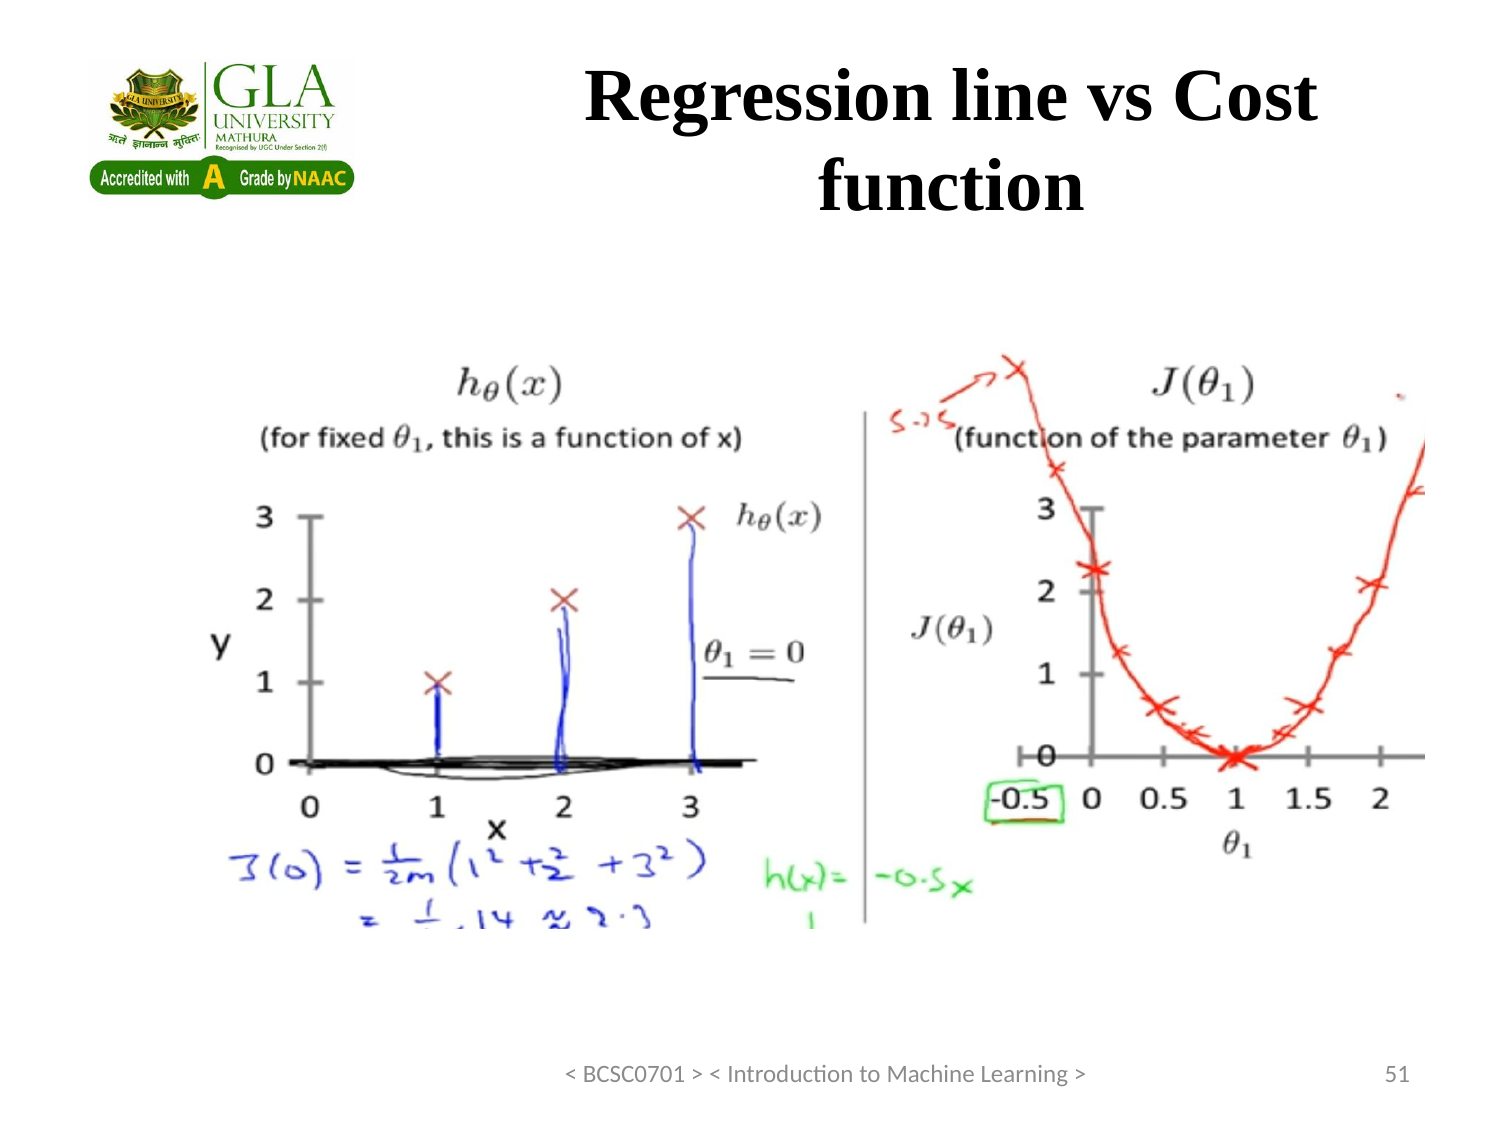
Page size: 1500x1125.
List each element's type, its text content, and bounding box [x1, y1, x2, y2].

slide_number 51 [1074, 1042, 1425, 1103]
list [170, 338, 1426, 929]
title Regression line vs Cost function [478, 45, 1425, 225]
footer < BCSC0701 > < Introduction to Machine Learning > [512, 1042, 1074, 1103]
picture [88, 58, 355, 202]
